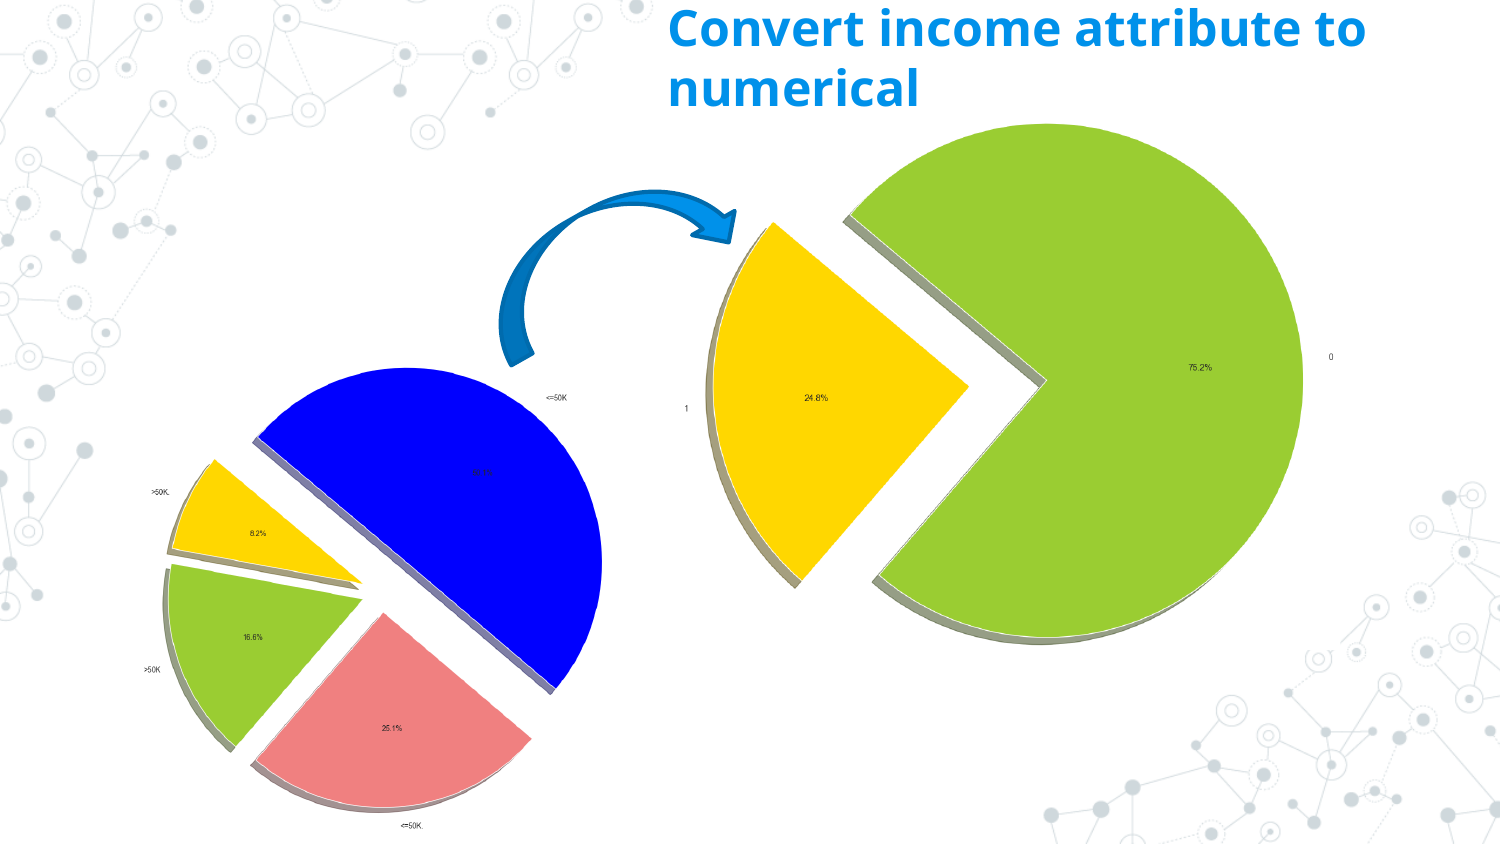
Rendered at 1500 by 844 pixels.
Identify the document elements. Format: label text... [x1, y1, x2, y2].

title Convert income attribute to numerical [652, 0, 1481, 132]
text_box [498, 189, 672, 363]
picture [0, 0, 1500, 844]
